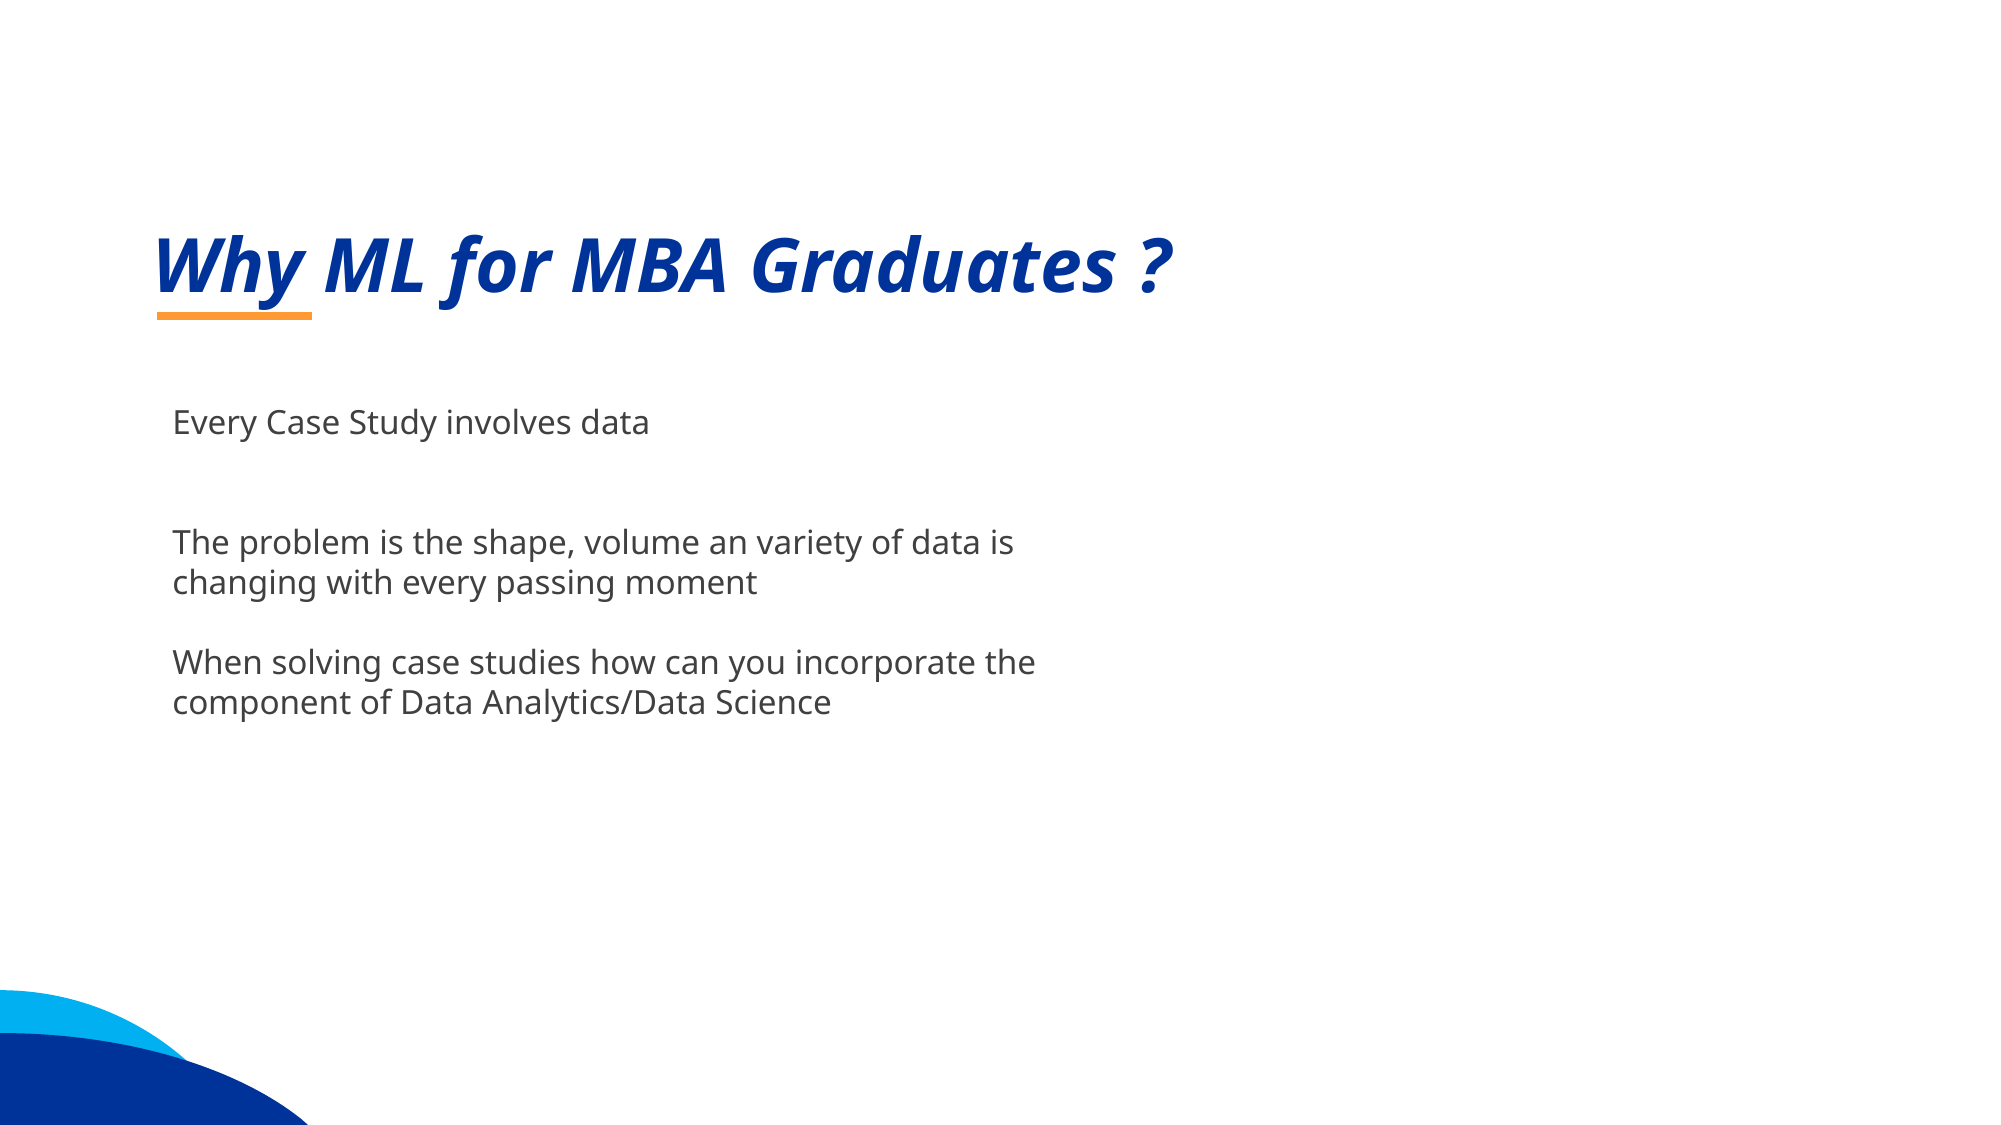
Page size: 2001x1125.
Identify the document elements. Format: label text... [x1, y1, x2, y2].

text_box Every Case Study involves data The problem is the shape, volume an variety of data is changing with every passing moment When solving case studies how can you incorporate the component of Data Analytics/Data Science [157, 394, 1087, 849]
text_box Why ML for MBA Graduates ? [138, 209, 1410, 315]
